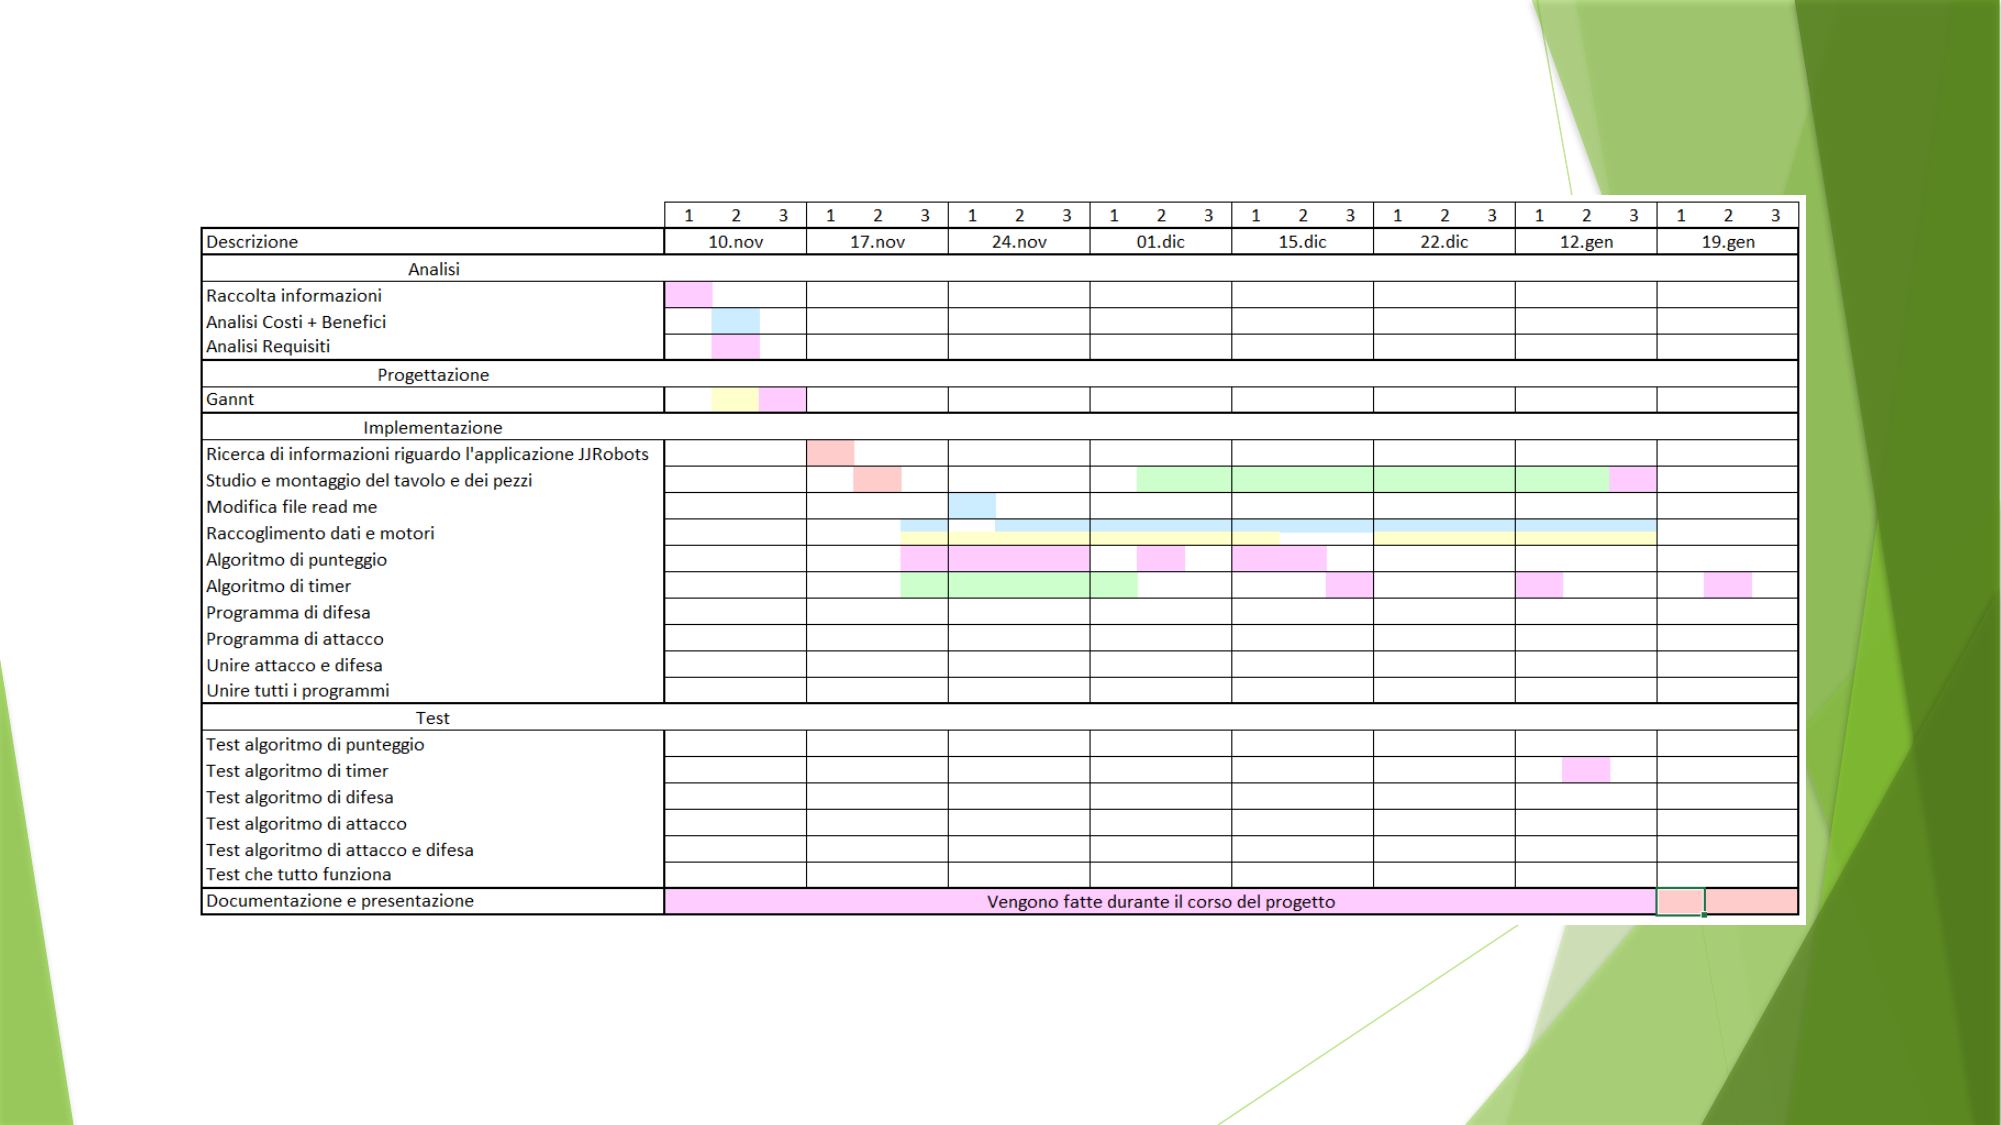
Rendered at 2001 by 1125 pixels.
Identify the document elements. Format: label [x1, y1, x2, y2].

picture [193, 194, 1807, 921]
